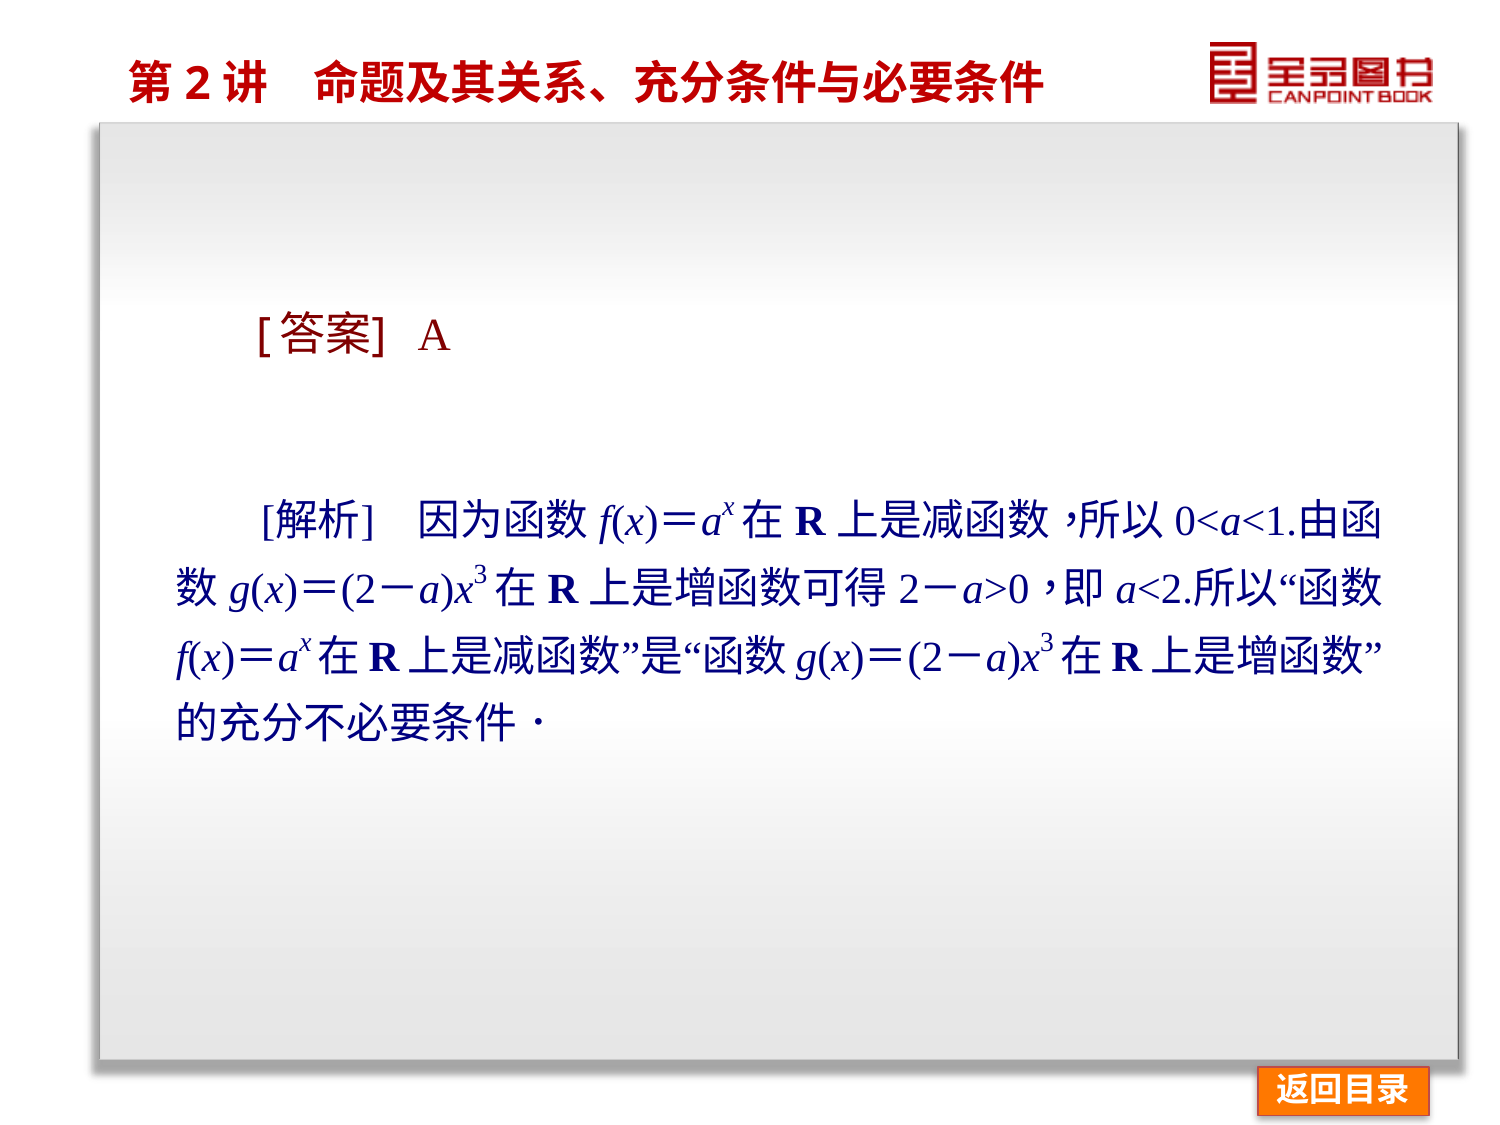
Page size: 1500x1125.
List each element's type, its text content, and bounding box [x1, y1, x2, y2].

text_box 返回目录 [1257, 1066, 1430, 1116]
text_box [163, 304, 1319, 441]
text_box 第2讲 命题及其关系、充分条件与必要条件 [112, 42, 1211, 121]
text_box [129, 153, 1429, 1040]
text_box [175, 491, 1382, 933]
picture [1211, 42, 1433, 104]
picture [79, 115, 1477, 1087]
